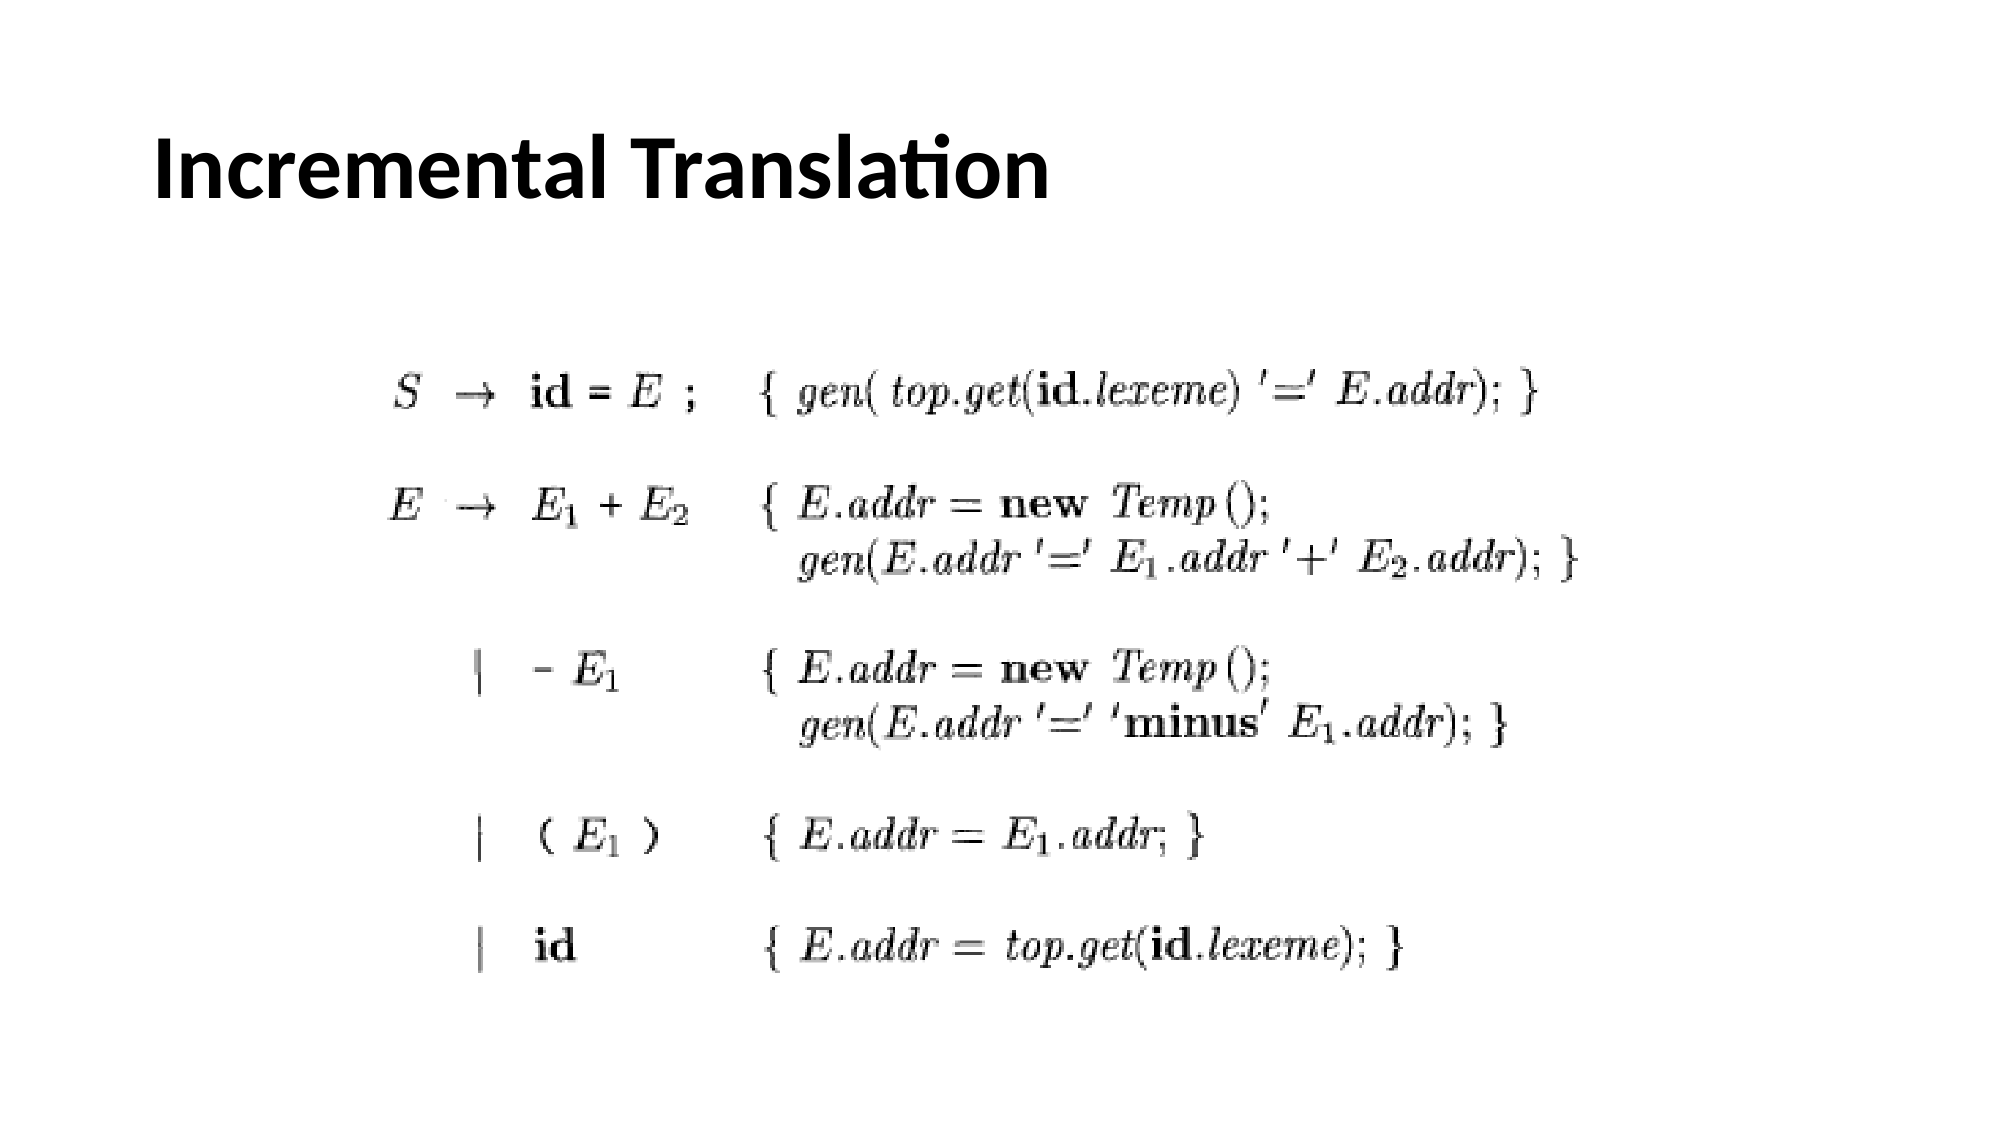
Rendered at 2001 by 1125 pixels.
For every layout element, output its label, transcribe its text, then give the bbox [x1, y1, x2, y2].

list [387, 349, 1588, 993]
title Incremental Translation [137, 59, 1863, 278]
